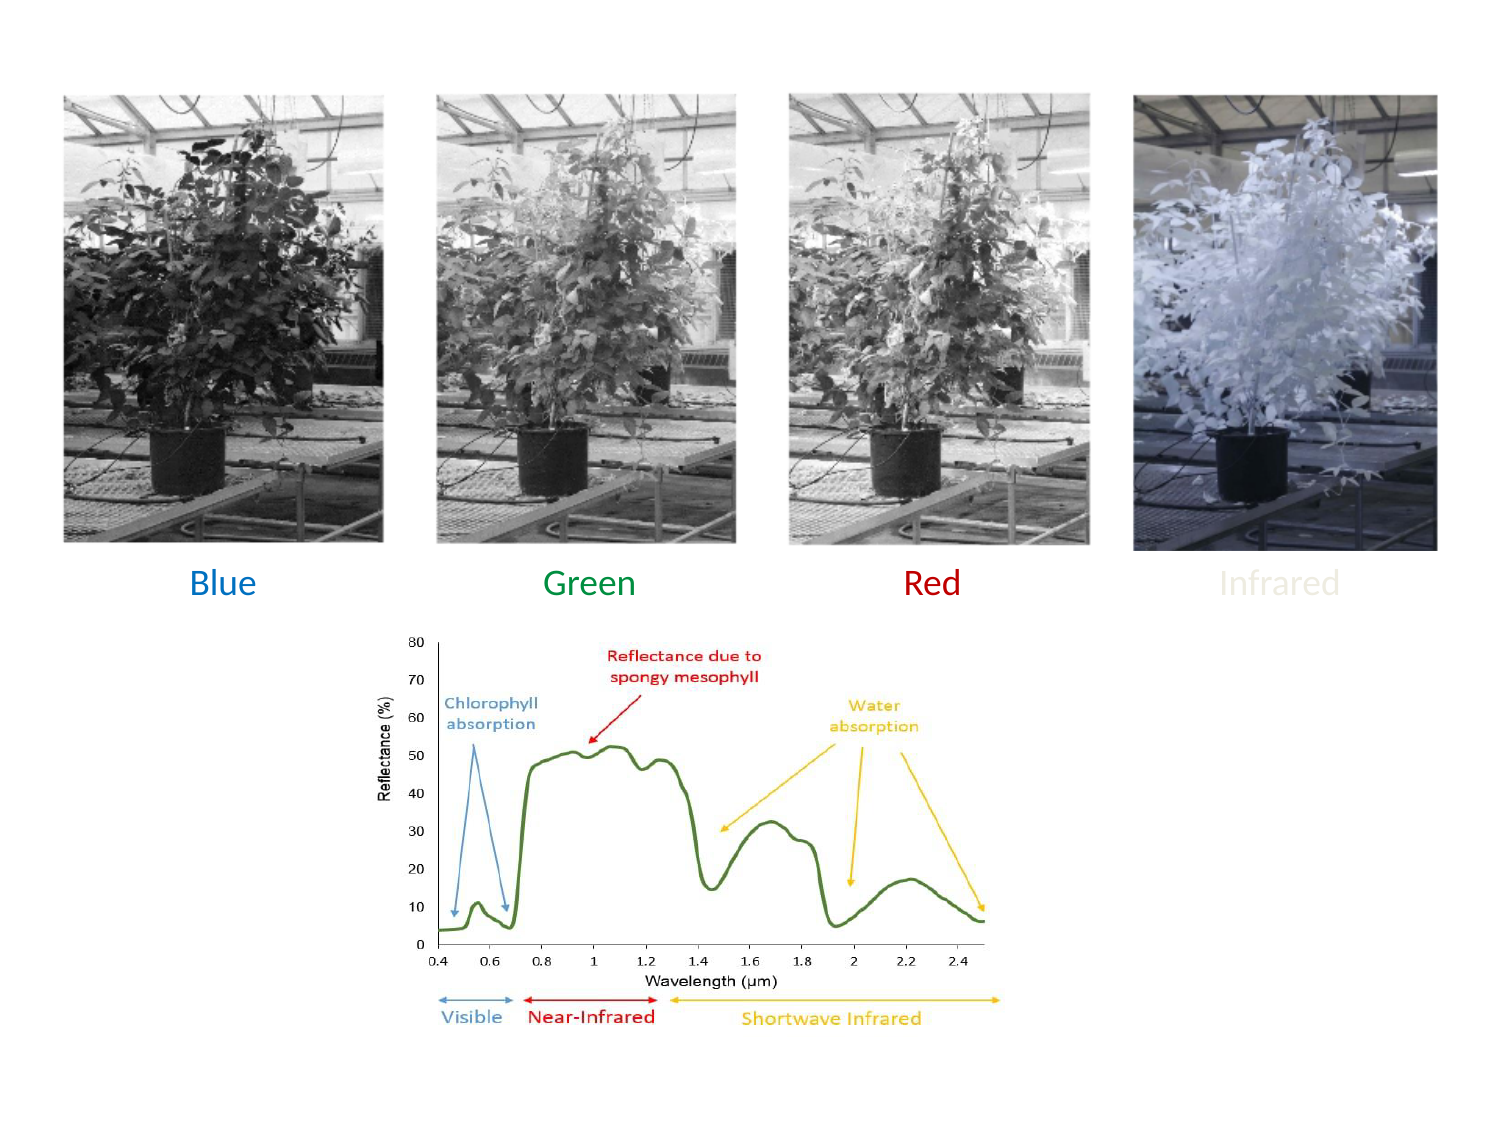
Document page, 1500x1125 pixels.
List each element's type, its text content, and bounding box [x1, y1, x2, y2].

text_box Green [528, 560, 652, 611]
text_box Blue [174, 560, 273, 611]
picture [46, 85, 1449, 551]
text_box Red [888, 560, 977, 611]
picture [349, 617, 1027, 1043]
text_box Infrared [1204, 560, 1356, 611]
